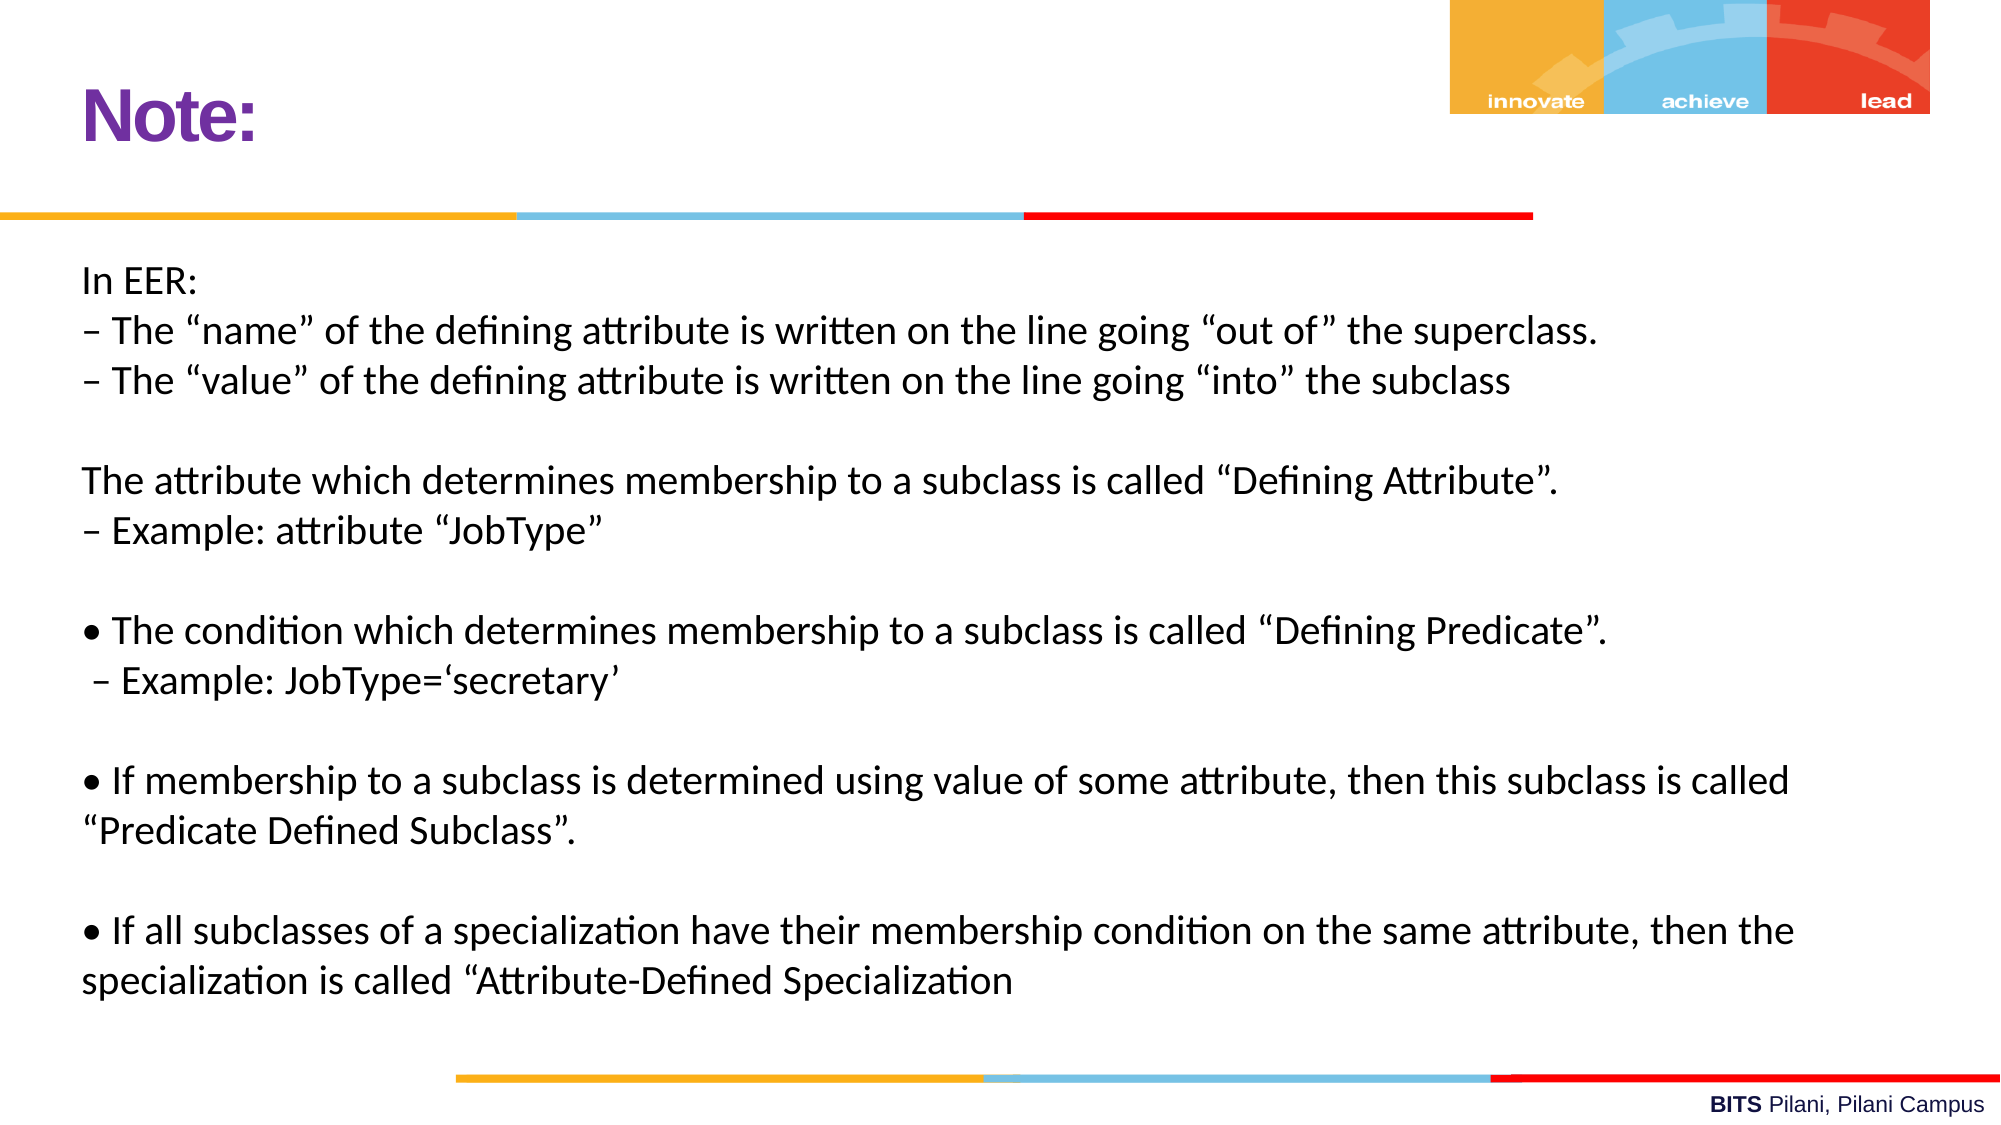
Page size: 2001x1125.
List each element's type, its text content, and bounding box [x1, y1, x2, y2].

list Note: [66, 24, 1450, 213]
picture [1449, 0, 1930, 114]
text_box In EER: – The “name” of the defining attribute is written on the line going “out of” the superclass. – The “value” of the defining attribute is written on the line going “into” the subclass The attribute which determines membership to a subclass is called “Defining Attribute”. – Example: attribute “JobType” • The condition which determines membership to a subclass is called “Defining Predicate”. – Example: JobType=‘secretary’ • If membership to a subclass is determined using value of some attribute, then this subclass is called “Predicate Defined Subclass”. • If all subclasses of a specialization have their membership condition on the same attribute, then the specialization is called “Attribute-Defined Specialization [66, 245, 1913, 1011]
